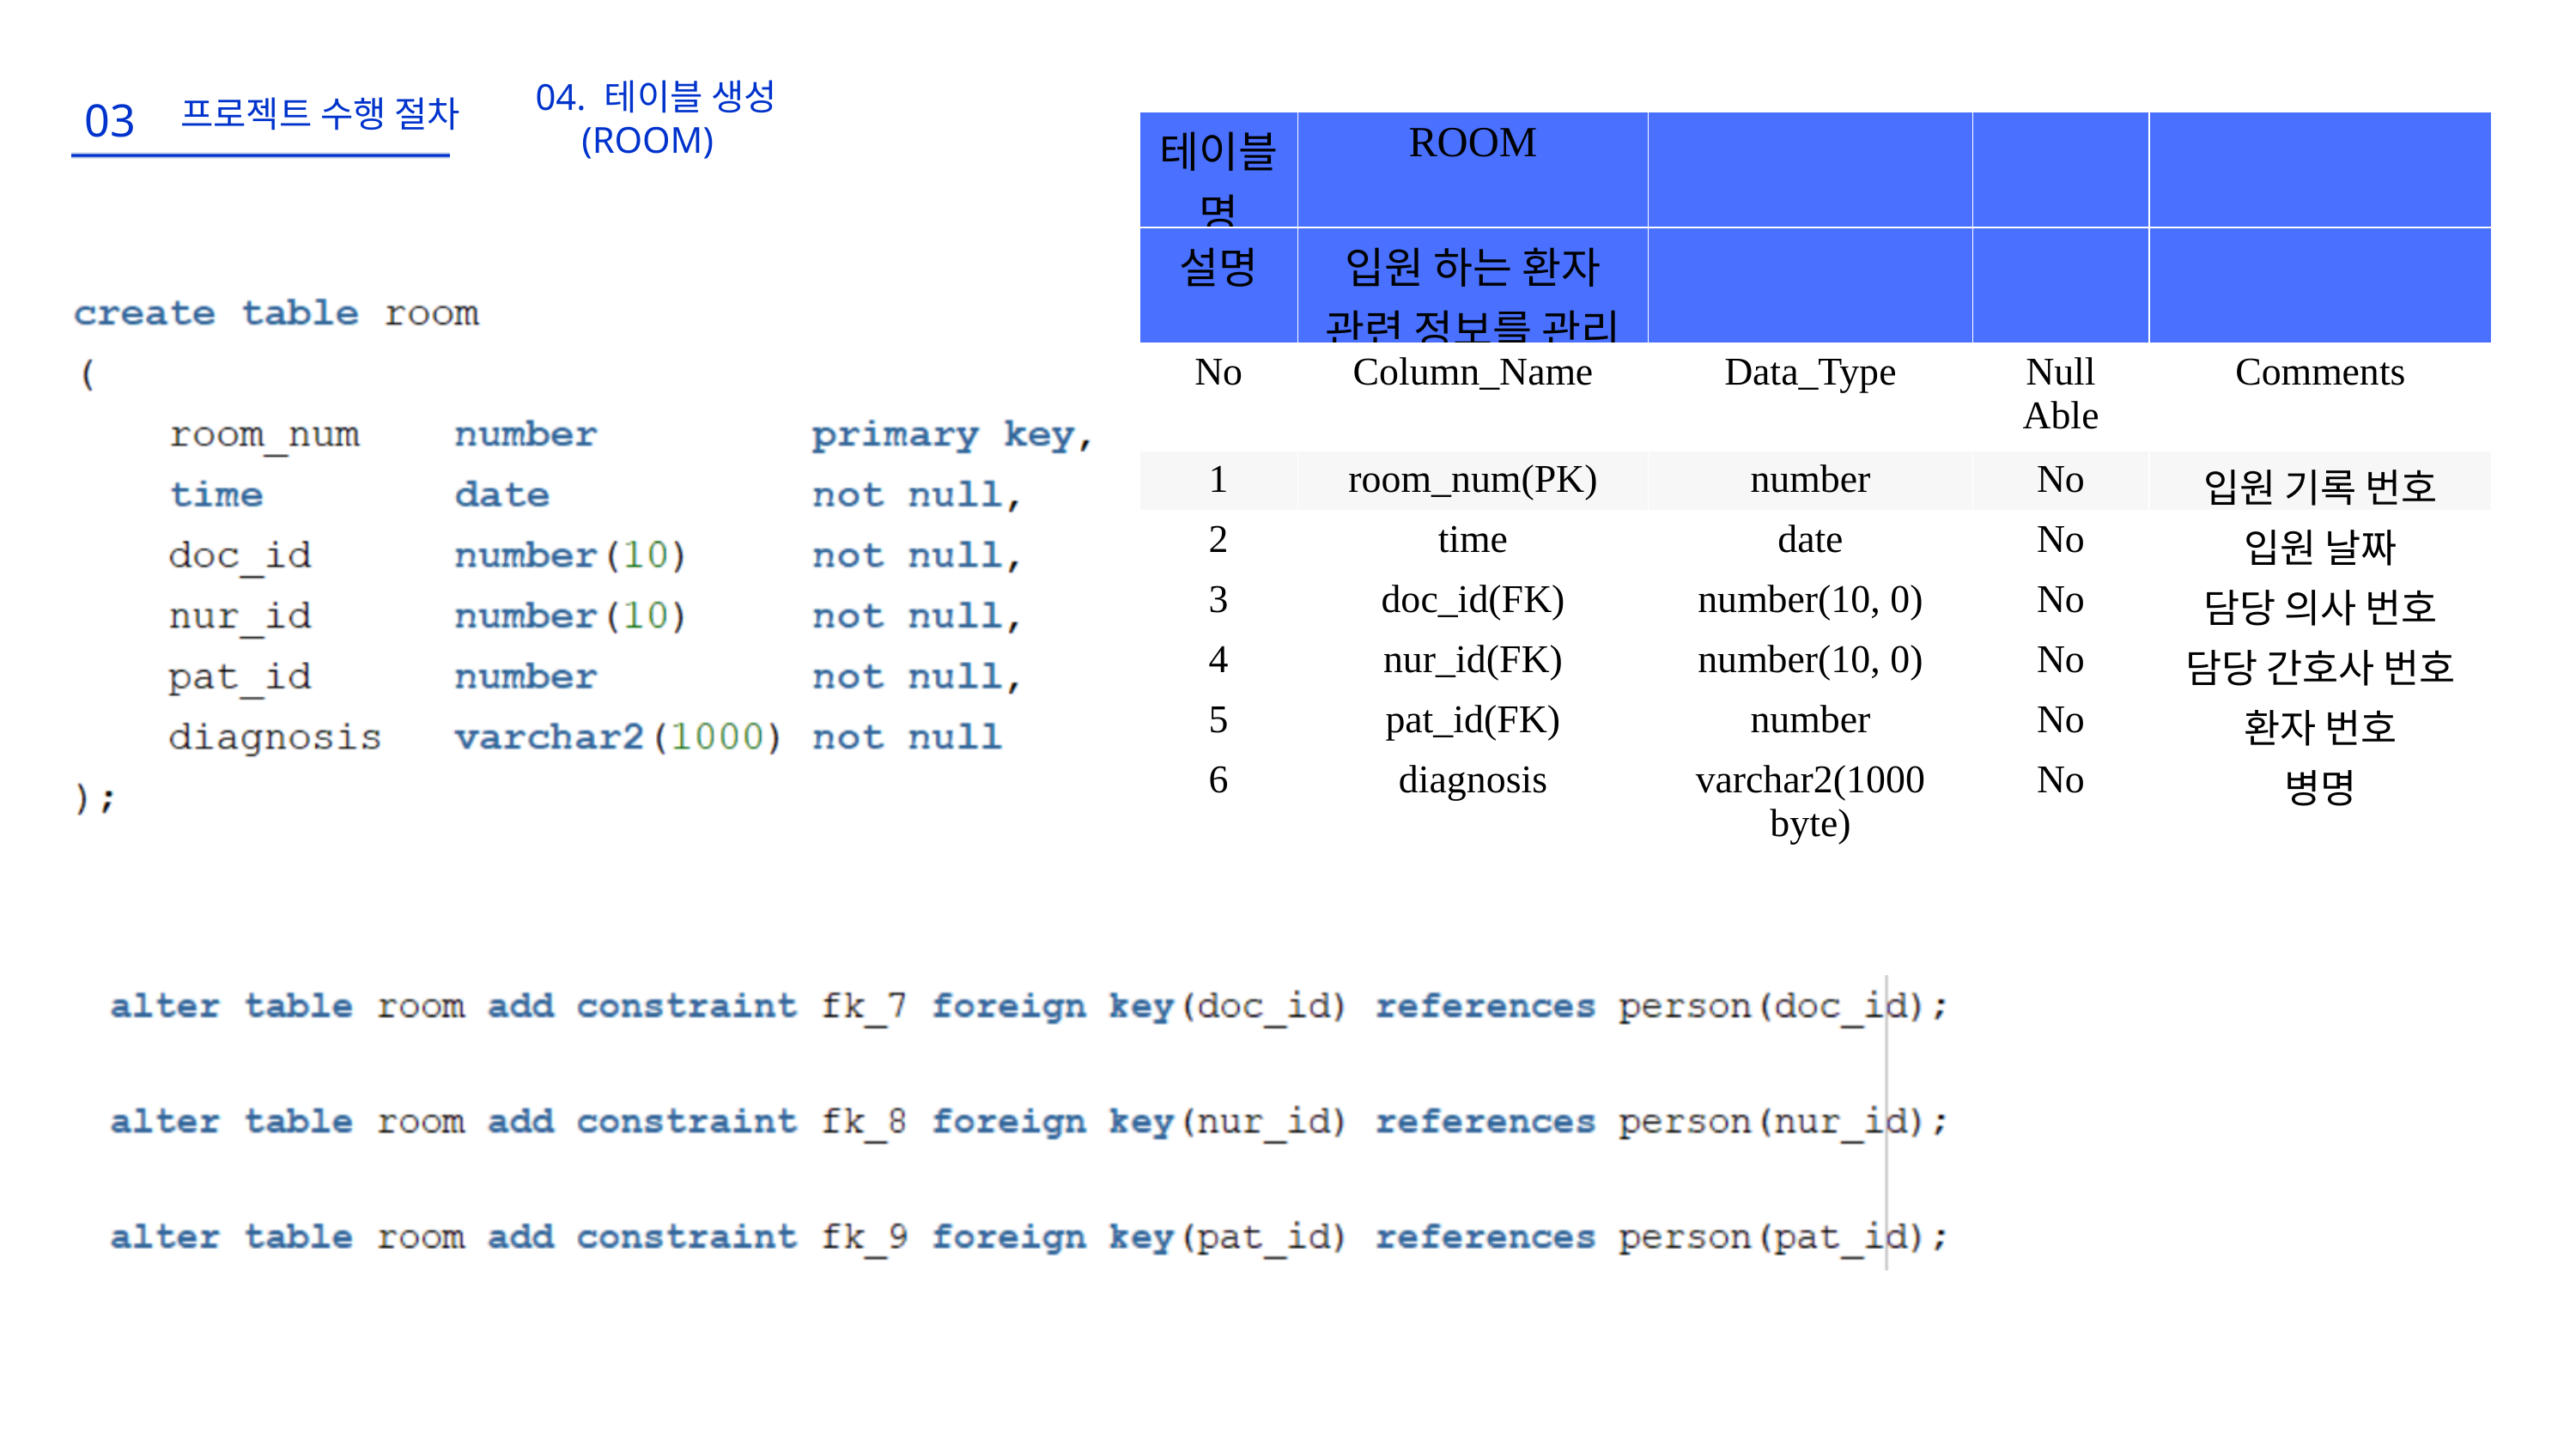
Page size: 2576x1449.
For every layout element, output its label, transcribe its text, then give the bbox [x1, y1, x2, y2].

table_cell 환자 번호 [2150, 692, 2491, 751]
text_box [71, 149, 450, 163]
table_cell nur_id(FK) [1298, 632, 1648, 691]
table_cell 담당 간호사 번호 [2150, 632, 2491, 691]
table_cell Data_Type [1649, 344, 1972, 450]
table_header [1649, 112, 1972, 227]
table_header ROOM [1298, 112, 1648, 227]
table_cell pat_id(FK) [1298, 692, 1648, 751]
table_cell number [1649, 452, 1972, 510]
table_cell number(10, 0) [1649, 572, 1972, 630]
table_cell No [1140, 344, 1297, 450]
table_header 테이블 명 [1140, 112, 1297, 227]
table_cell 병명 [2150, 752, 2491, 858]
table_cell varchar2(1000 byte) [1649, 752, 1972, 858]
table_cell 2 [1140, 512, 1297, 570]
table_cell number [1649, 692, 1972, 751]
table_cell Column_Name [1298, 344, 1648, 450]
text_box 03 [71, 85, 174, 149]
table_cell 입원 하는 환자 관련 정보를 관리 [1298, 228, 1648, 343]
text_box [71, 294, 1105, 822]
table_cell Null Able [1973, 344, 2148, 450]
table_cell No [1973, 572, 2148, 630]
table_cell room_num(PK) [1298, 452, 1648, 510]
text_box 프로젝트 수행 절차 [174, 85, 522, 142]
table_cell [2150, 228, 2491, 343]
table_cell doc_id(FK) [1298, 572, 1648, 630]
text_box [105, 975, 1961, 1271]
table_cell [1973, 228, 2148, 343]
table_cell No [1973, 752, 2148, 858]
table_cell 입원 날짜 [2150, 512, 2491, 570]
table_cell 1 [1140, 452, 1297, 510]
table_cell diagnosis [1298, 752, 1648, 858]
table_cell date [1649, 512, 1972, 570]
table_cell 입원 기록 번호 [2150, 452, 2491, 510]
table_cell No [1973, 512, 2148, 570]
table_cell No [1973, 692, 2148, 751]
table_cell 5 [1140, 692, 1297, 751]
table_cell Comments [2150, 344, 2491, 450]
table_cell number(10, 0) [1649, 632, 1972, 691]
table_cell 3 [1140, 572, 1297, 630]
table_header [2150, 112, 2491, 227]
table_cell 설명 [1140, 228, 1297, 343]
table_cell 6 [1140, 752, 1297, 858]
table_cell 4 [1140, 632, 1297, 691]
table_cell No [1973, 632, 2148, 691]
table_cell [1649, 228, 1972, 343]
text_box 04. 테이블 생성 (ROOM) [522, 68, 999, 167]
table_cell time [1298, 512, 1648, 570]
table_cell 담당 의사 번호 [2150, 572, 2491, 630]
table_cell No [1973, 452, 2148, 510]
table_header [1973, 112, 2148, 227]
